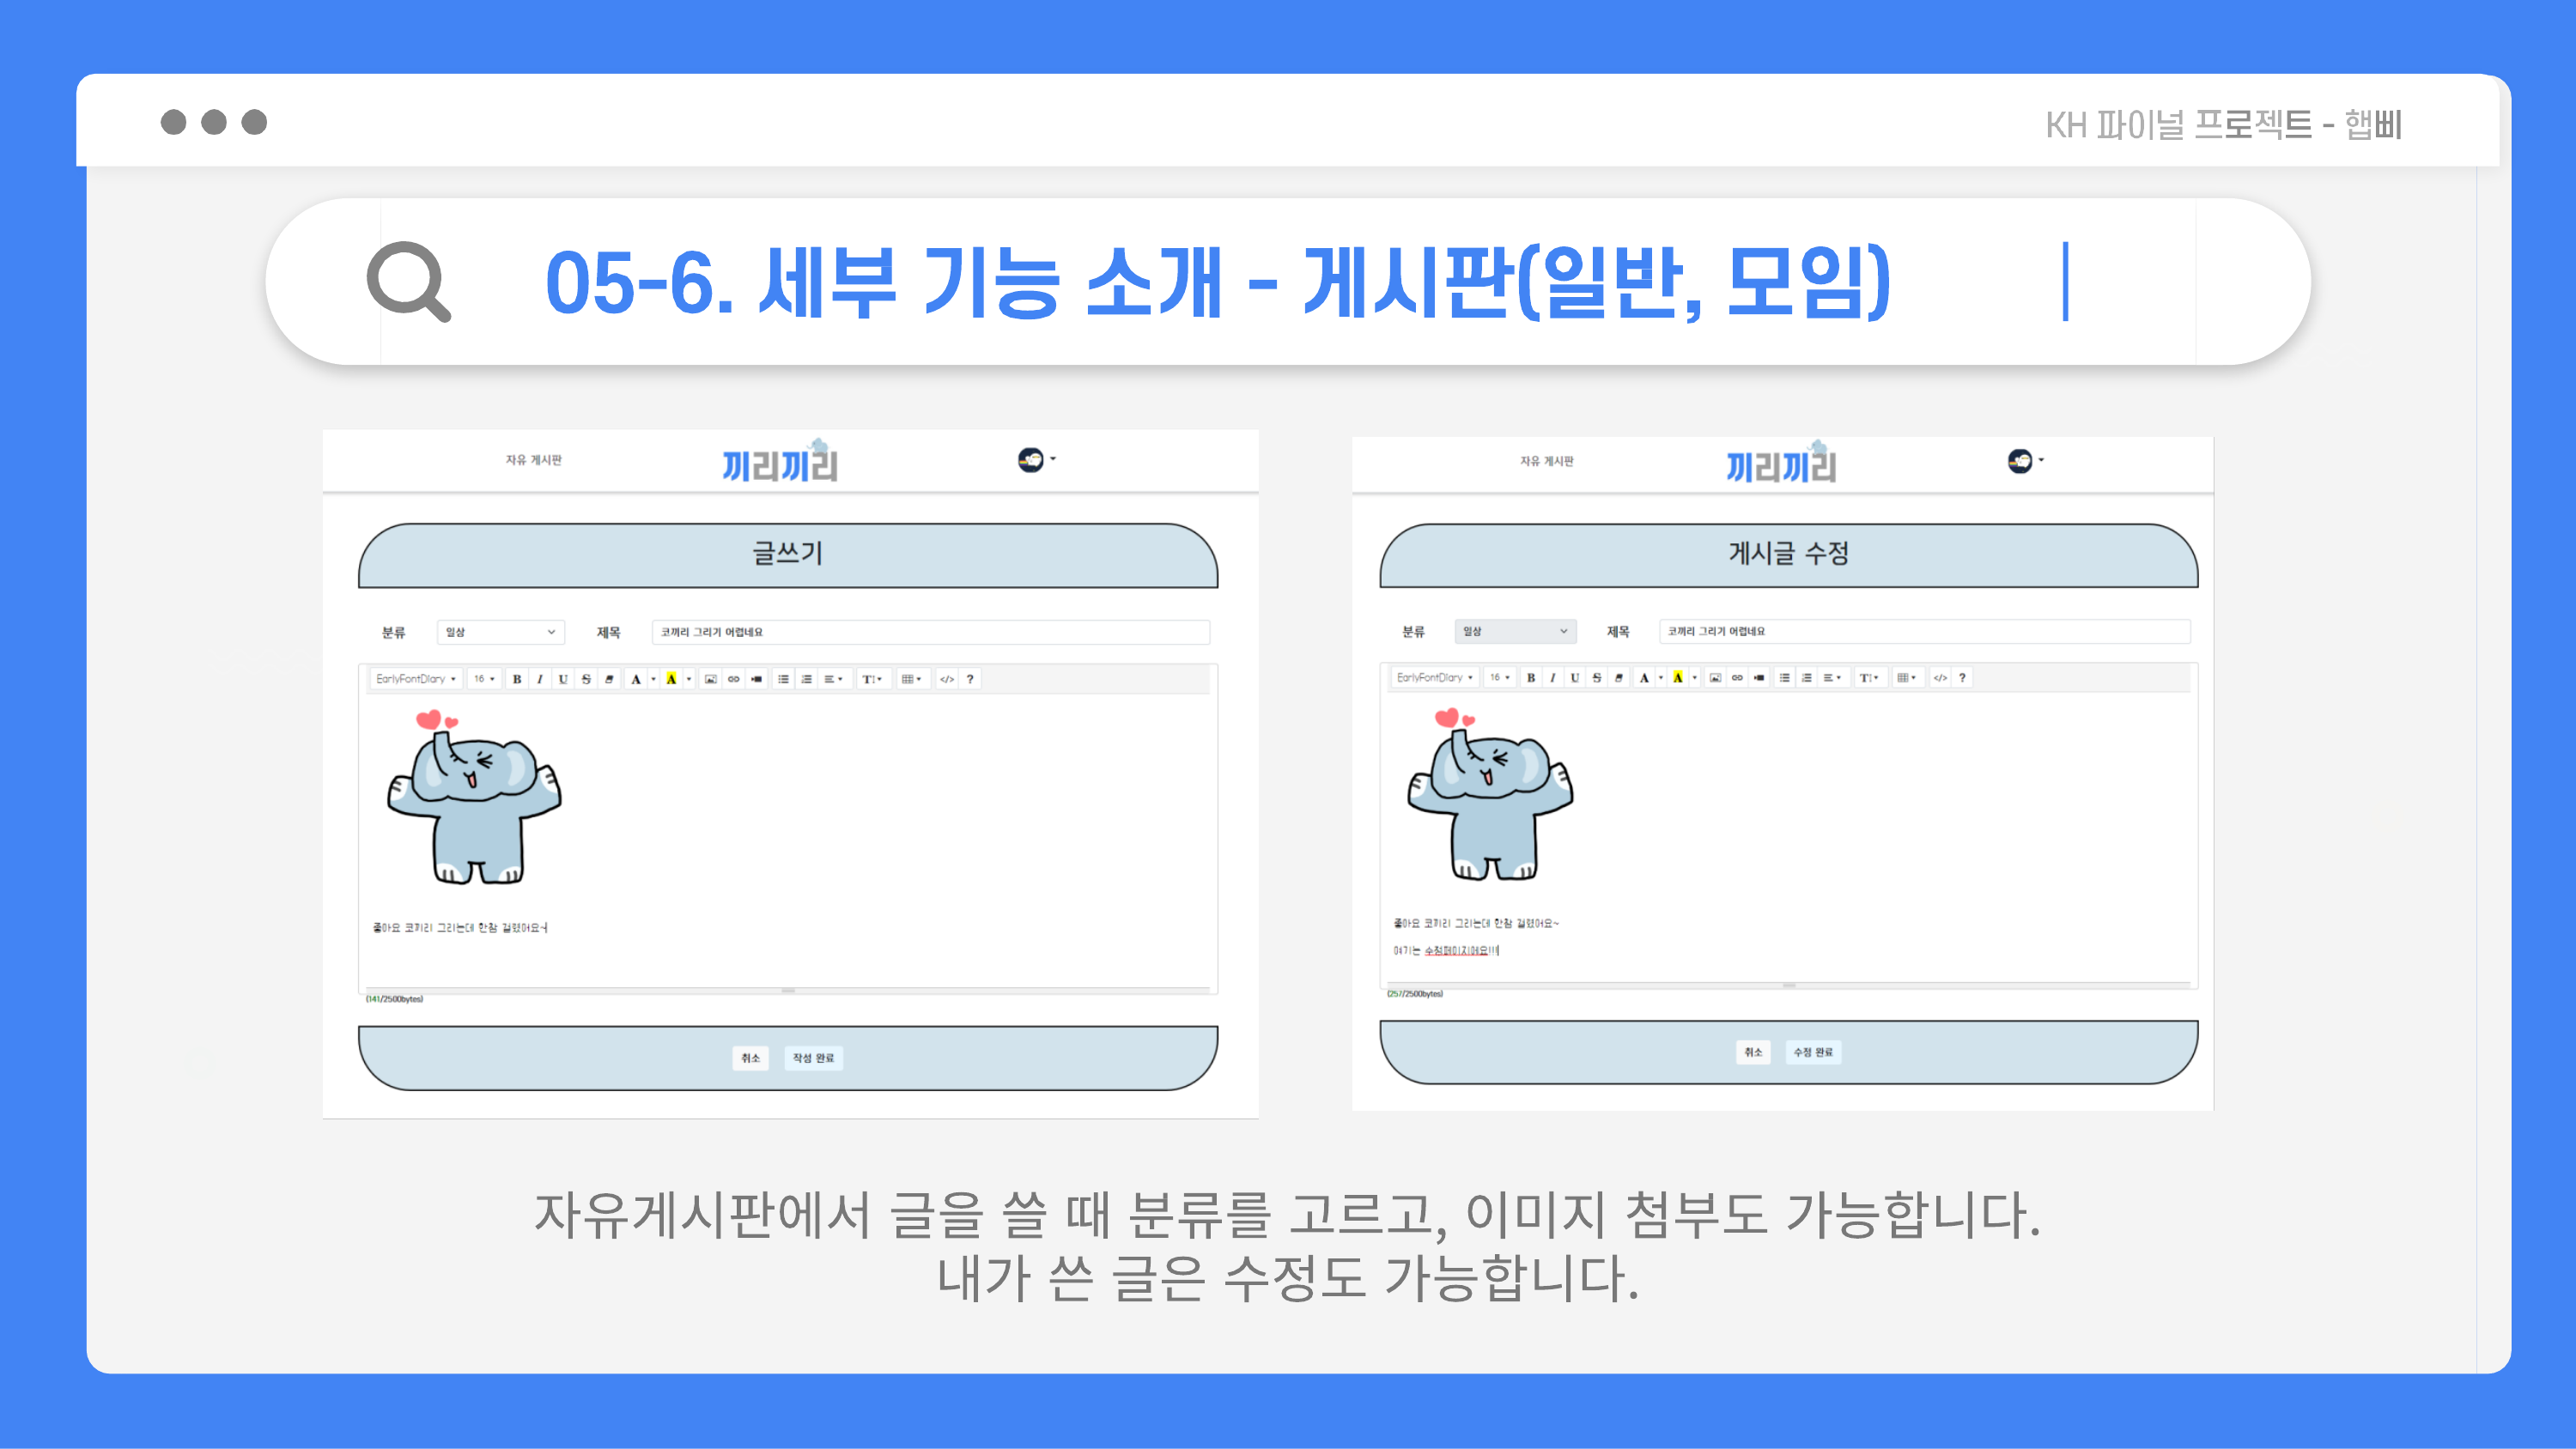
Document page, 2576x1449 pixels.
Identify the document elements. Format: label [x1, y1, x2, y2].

text_box [0, 33, 2576, 1374]
